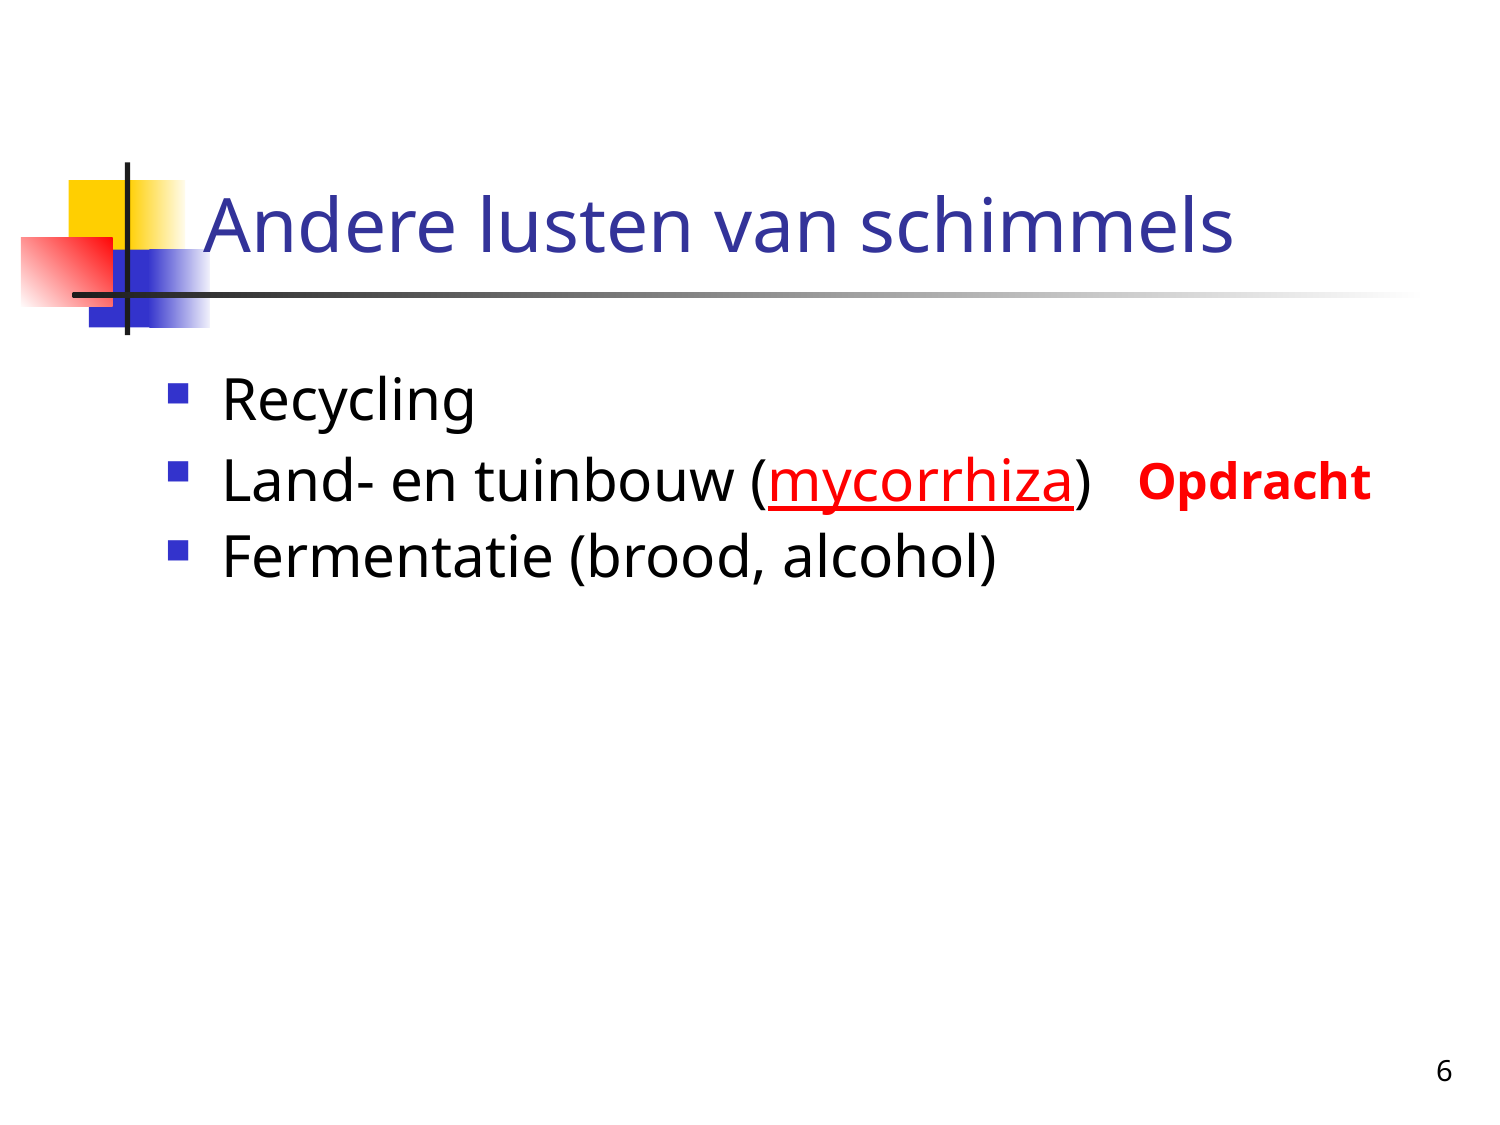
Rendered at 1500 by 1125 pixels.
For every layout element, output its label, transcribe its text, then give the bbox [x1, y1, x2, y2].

slide_number 6 [1154, 1023, 1468, 1100]
text_box Opdracht [1122, 441, 1500, 517]
list Recycling Land- en tuinbouw (mycorrhiza) Fermentatie (brood, alcohol) [150, 362, 1425, 1038]
title Andere lusten van schimmels [188, 35, 1468, 275]
